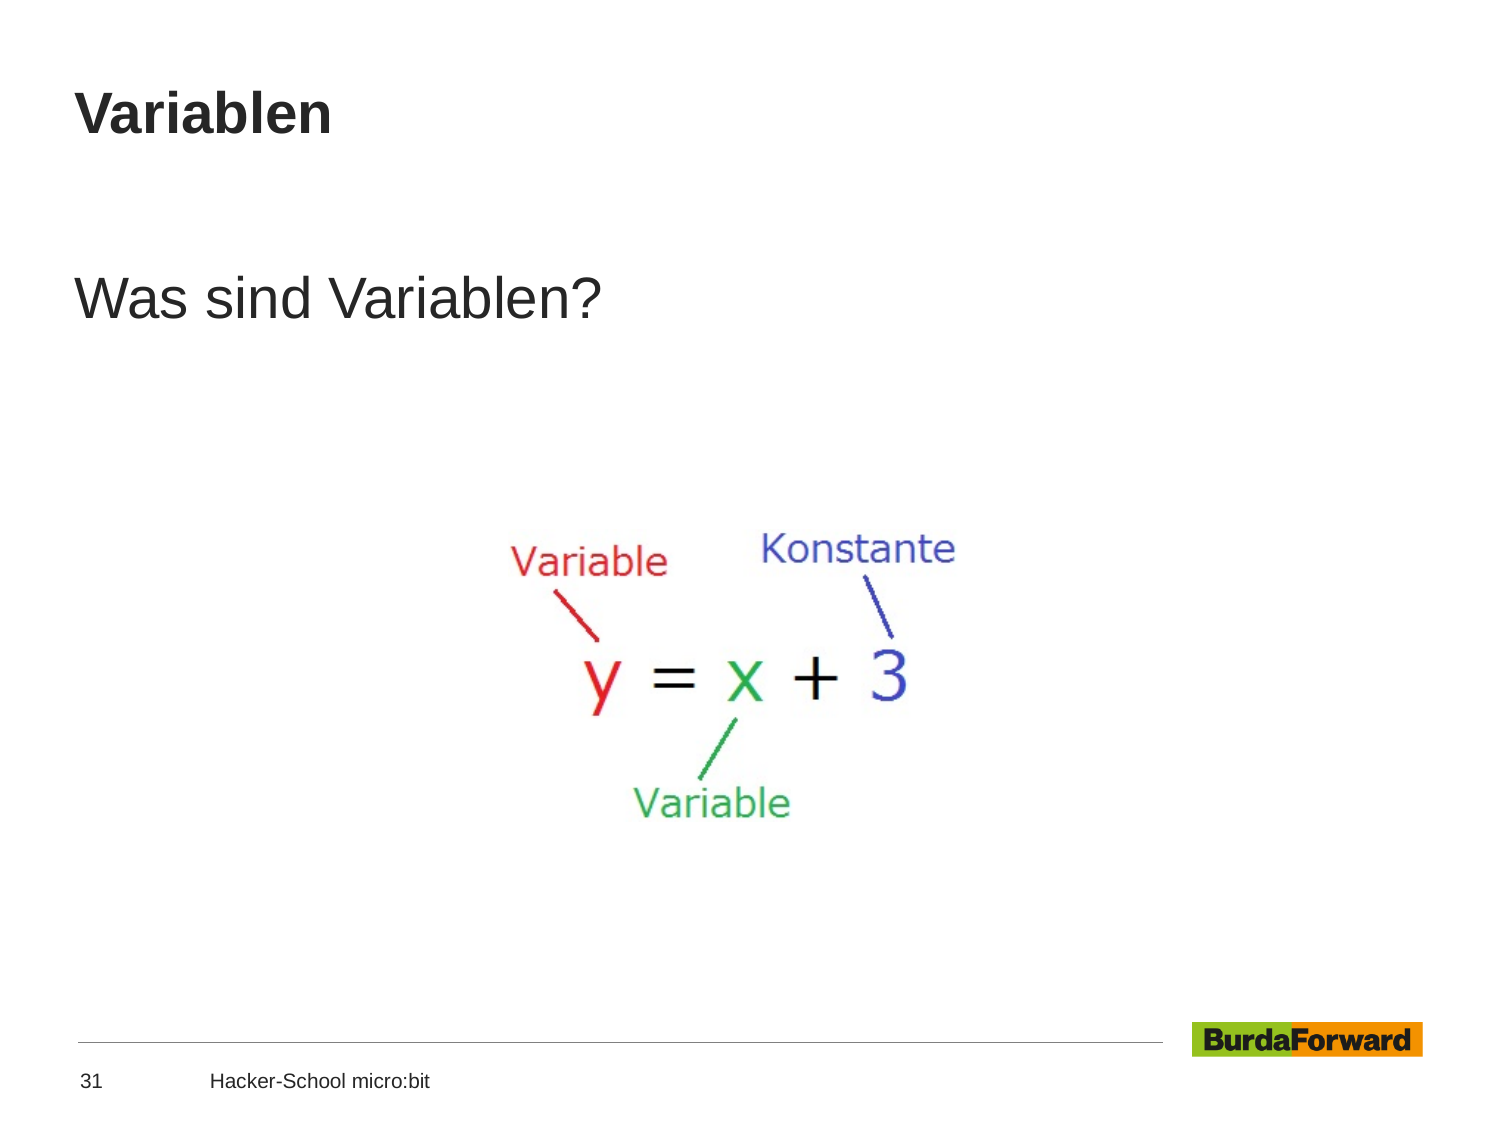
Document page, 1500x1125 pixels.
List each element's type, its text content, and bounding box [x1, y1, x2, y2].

text_box Was sind Variablen? [59, 252, 1423, 976]
title Variablen [59, 75, 1423, 157]
picture [508, 529, 959, 823]
slide_number 31 [64, 1049, 160, 1110]
footer Hacker-School micro:bit [194, 1049, 1105, 1110]
picture [1192, 1022, 1423, 1057]
